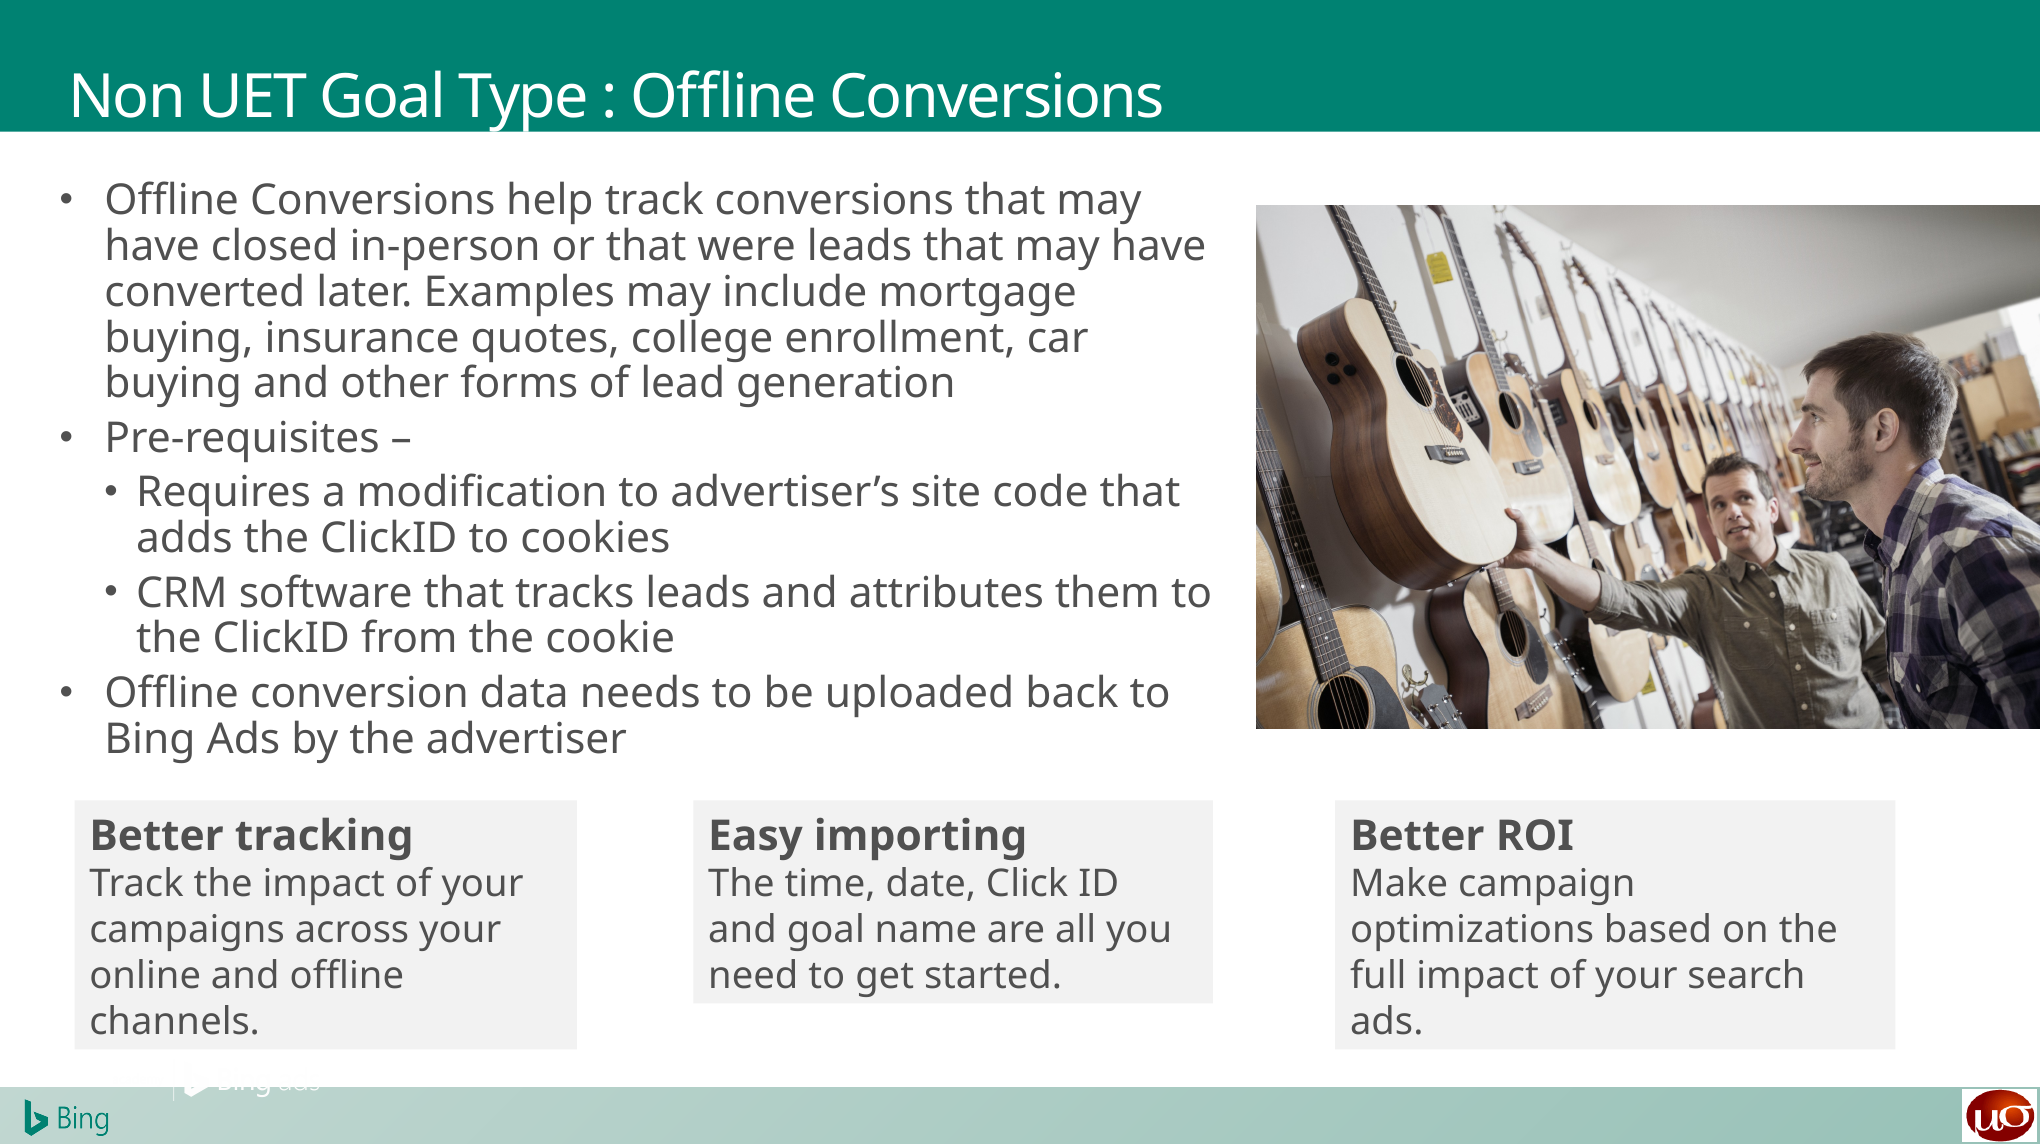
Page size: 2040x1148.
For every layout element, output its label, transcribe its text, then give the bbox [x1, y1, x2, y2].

text_box Easy importing The time, date, Click ID and goal name are all you need to get started. [693, 800, 1213, 1004]
text_box Offline Conversions help track conversions that may have closed in-person or that were leads that may have converted later. Examples may include mortgage buying, insurance quotes, college enrollment, car buying and other forms of lead generation Pre-requisites – Requires a modification to advertiser’s site code that adds the ClickID to cookies CRM software that tracks leads and attributes them to the ClickID from the cookie Offline conversion data needs to be uploaded back to Bing Ads by the advertiser [44, 262, 1227, 678]
picture [1962, 1089, 2037, 1142]
text_box Better ROI Make campaign optimizations based on the full impact of your search ads. [1335, 800, 1896, 1050]
text_box Better tracking Track the impact of your campaigns across your online and offline channels. [74, 800, 577, 1050]
picture [10, 1059, 319, 1148]
title Non UET Goal Type : Offline Conversions [44, 49, 1861, 272]
picture [1256, 204, 2040, 729]
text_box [922, 653, 1443, 936]
